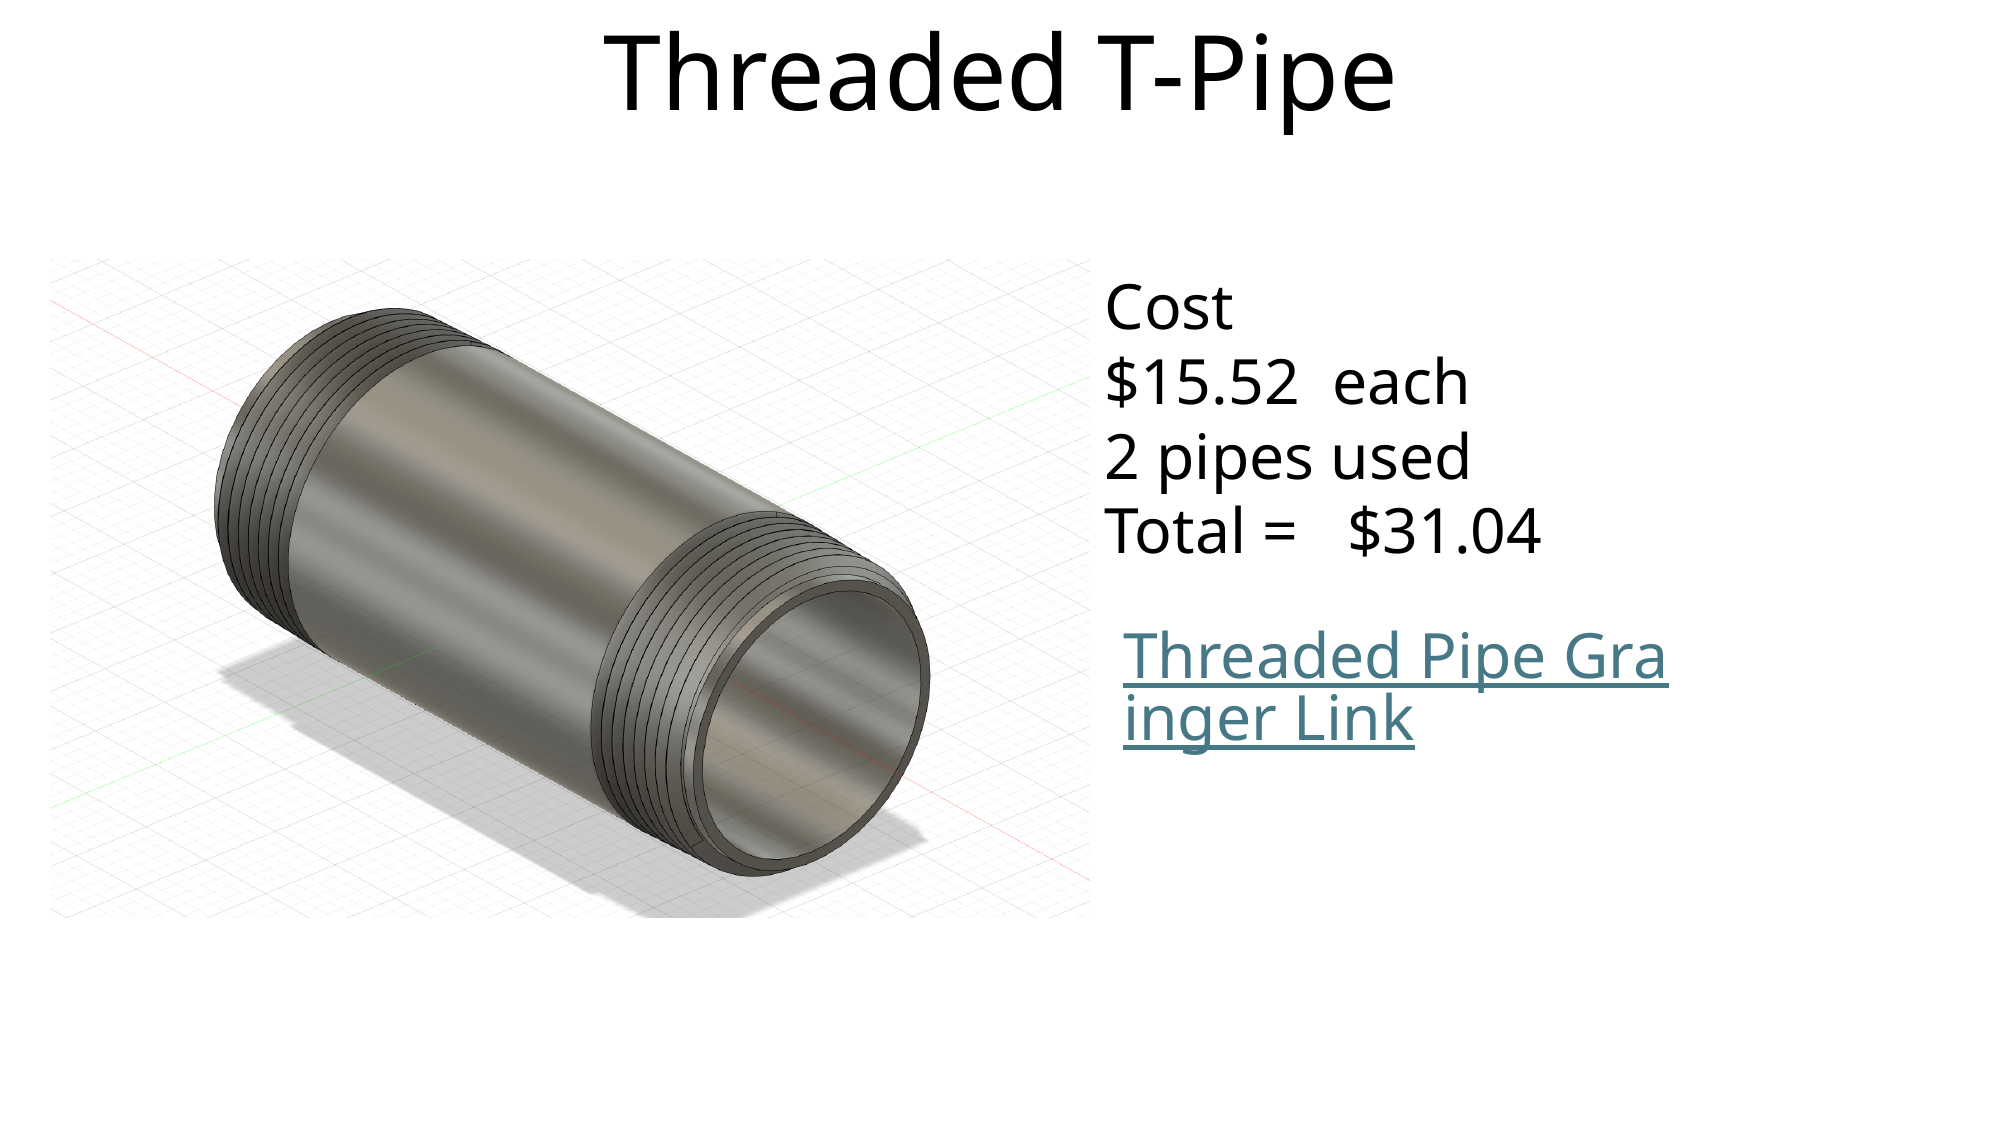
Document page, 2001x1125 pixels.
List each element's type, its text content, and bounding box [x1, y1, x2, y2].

text_box Threaded T-Pipe [0, 0, 2000, 139]
picture [49, 258, 1090, 919]
text_box Cost $15.52 each 2 pipes used Total = $31.04 [1090, 259, 2000, 574]
text_box Threaded Pipe Grainger Link [1108, 608, 1691, 709]
